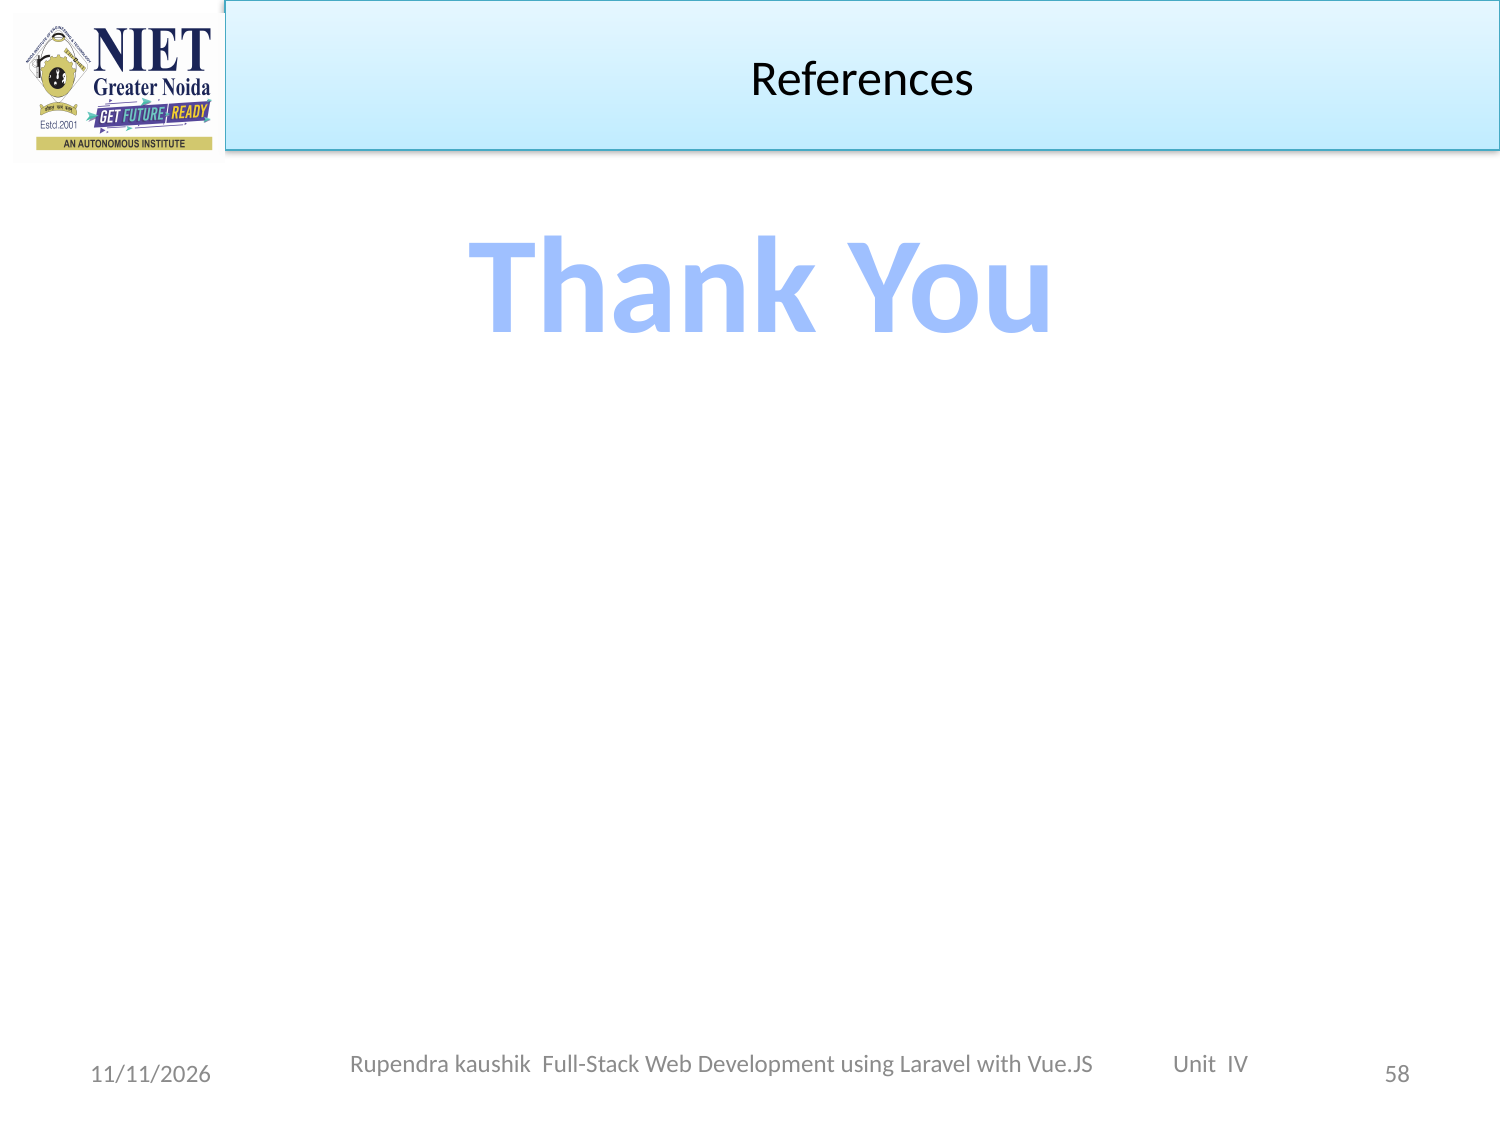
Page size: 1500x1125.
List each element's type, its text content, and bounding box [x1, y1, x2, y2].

slide_number 58 [1074, 1042, 1425, 1103]
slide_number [75, 1042, 425, 1103]
text_box References [224, 0, 1500, 151]
footer Rupendra kaushik Full-Stack Web Development using Laravel with Vue.JS Unit IV [312, 1032, 1288, 1093]
picture [13, 13, 226, 163]
list Thank You [87, 187, 1438, 841]
